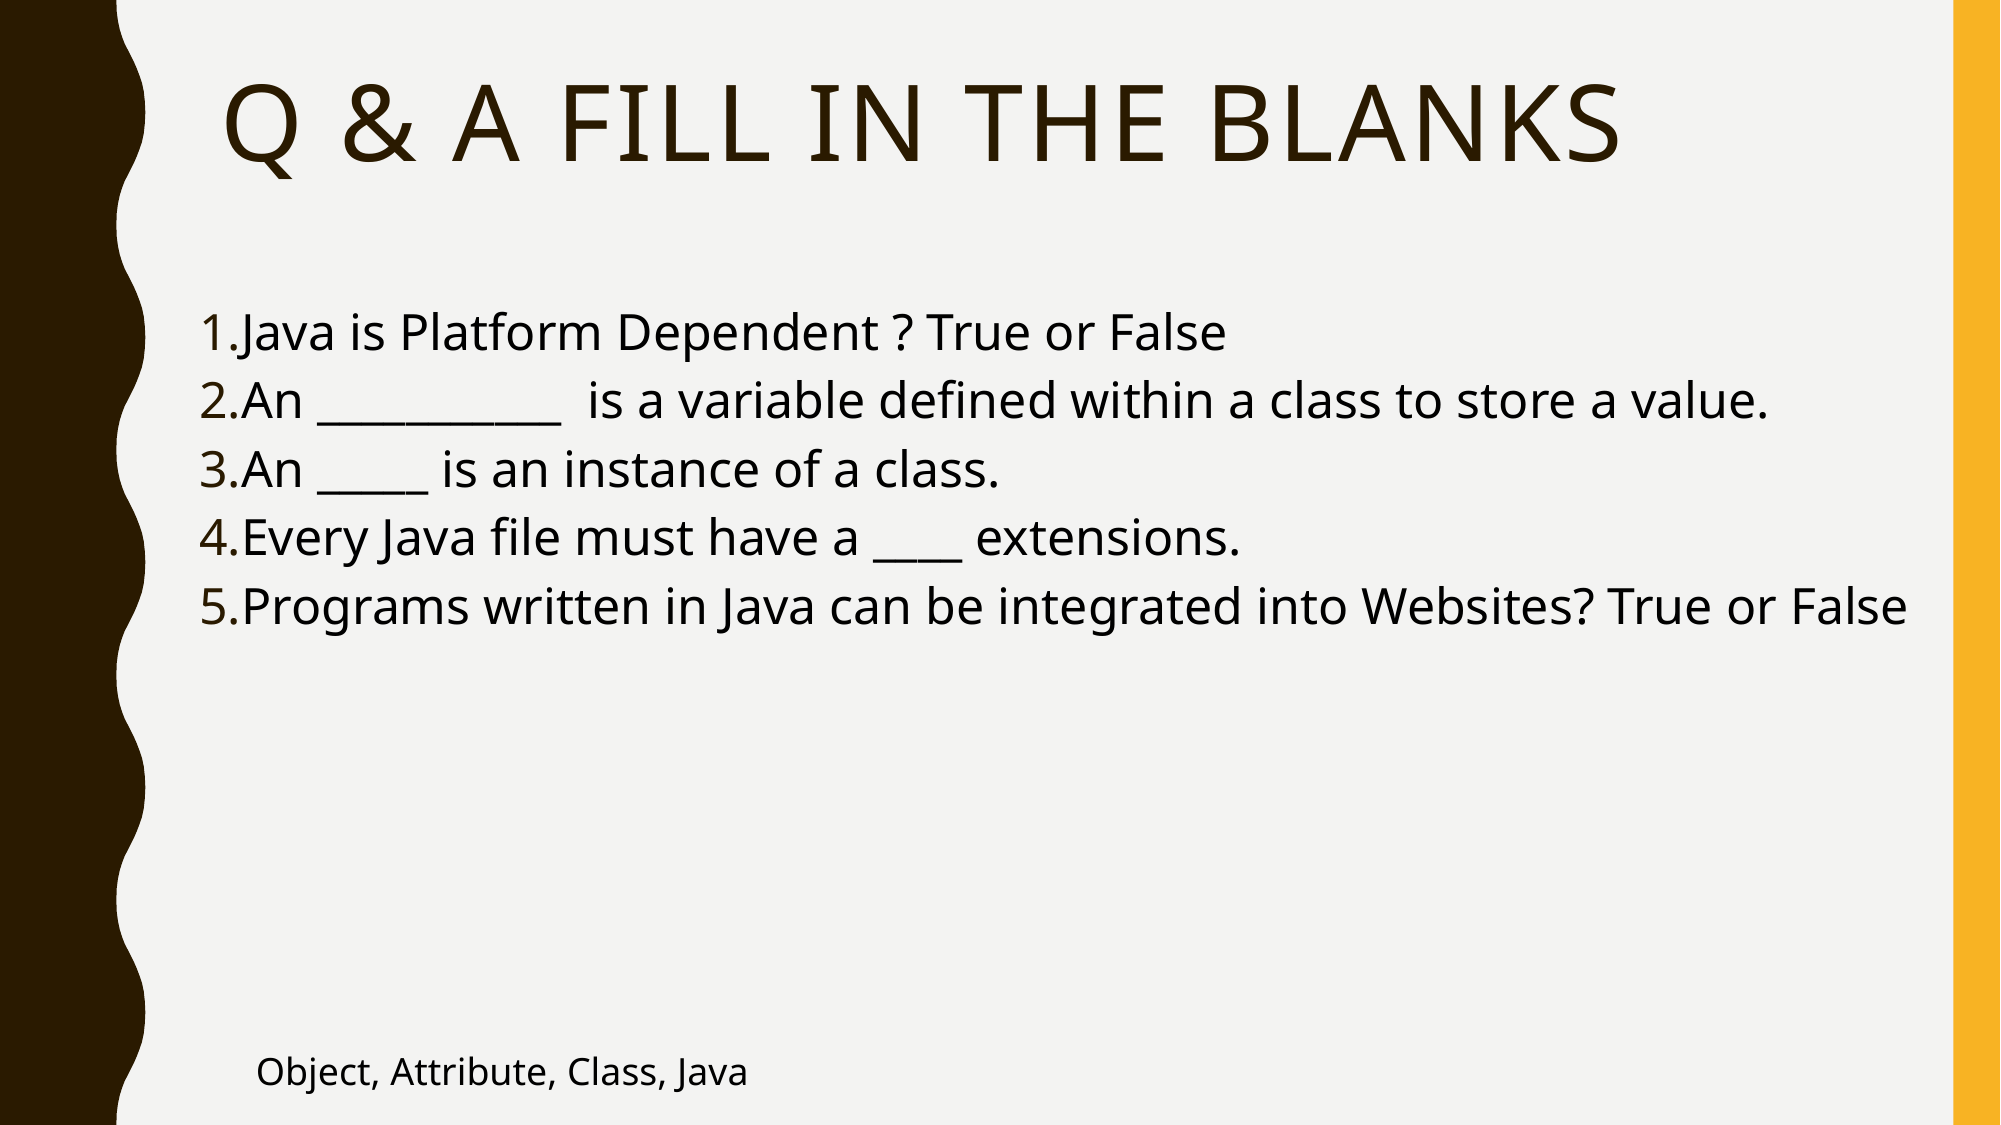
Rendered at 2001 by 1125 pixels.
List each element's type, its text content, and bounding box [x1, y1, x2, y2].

list Java is Platform Dependent ? True or False An ___________ is a variable defined within a class to store a value. An _____ is an instance of a class. Every Java file must have a ____ extensions. Programs written in Java can be integrated into Websites? True or False [137, 299, 1938, 1014]
text_box Object, Attribute, Class, Java [241, 1040, 1938, 1100]
title Q & A Fill in the blanks [205, 62, 1875, 299]
